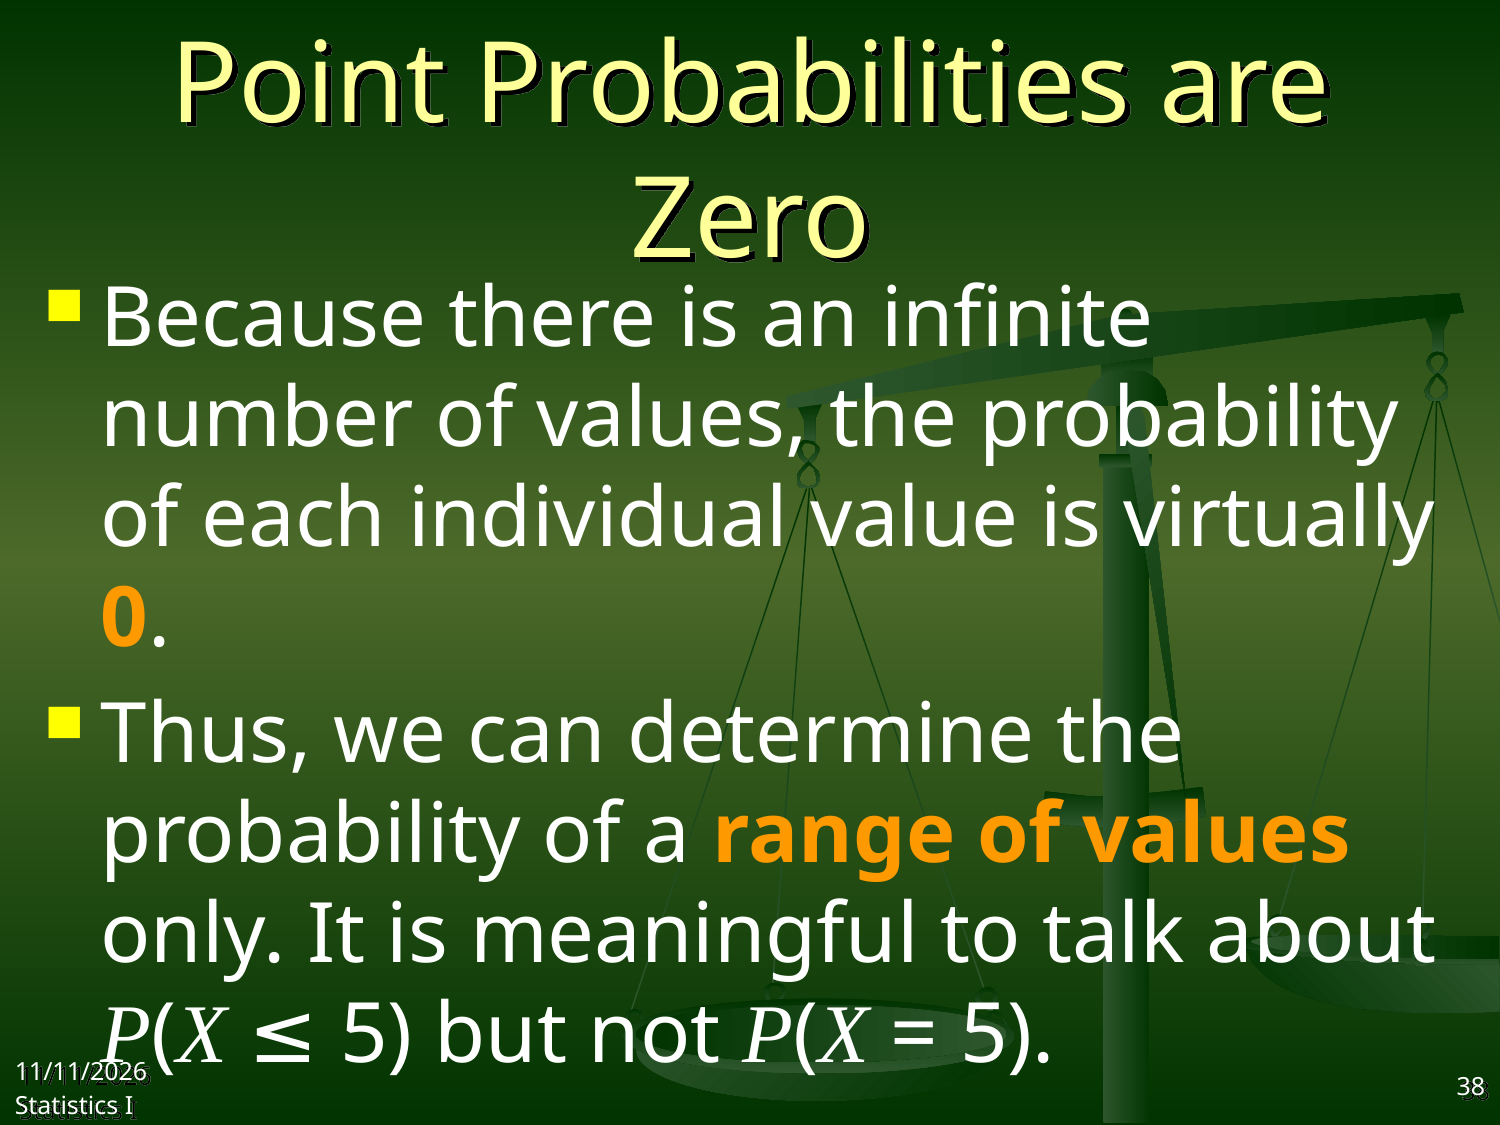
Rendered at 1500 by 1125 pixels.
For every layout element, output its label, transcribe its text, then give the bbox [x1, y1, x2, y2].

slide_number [0, 1049, 351, 1125]
slide_number 38 [1149, 1049, 1500, 1125]
title Point Probabilities are Zero [52, 45, 1449, 244]
list Because there is an infinite number of values, the probability of each individual value is virtually 0. Thus, we can determine the probability of a range of values only. It is meaningful to talk about P(X ≤ 5) but not P(X = 5). [29, 255, 1471, 1006]
